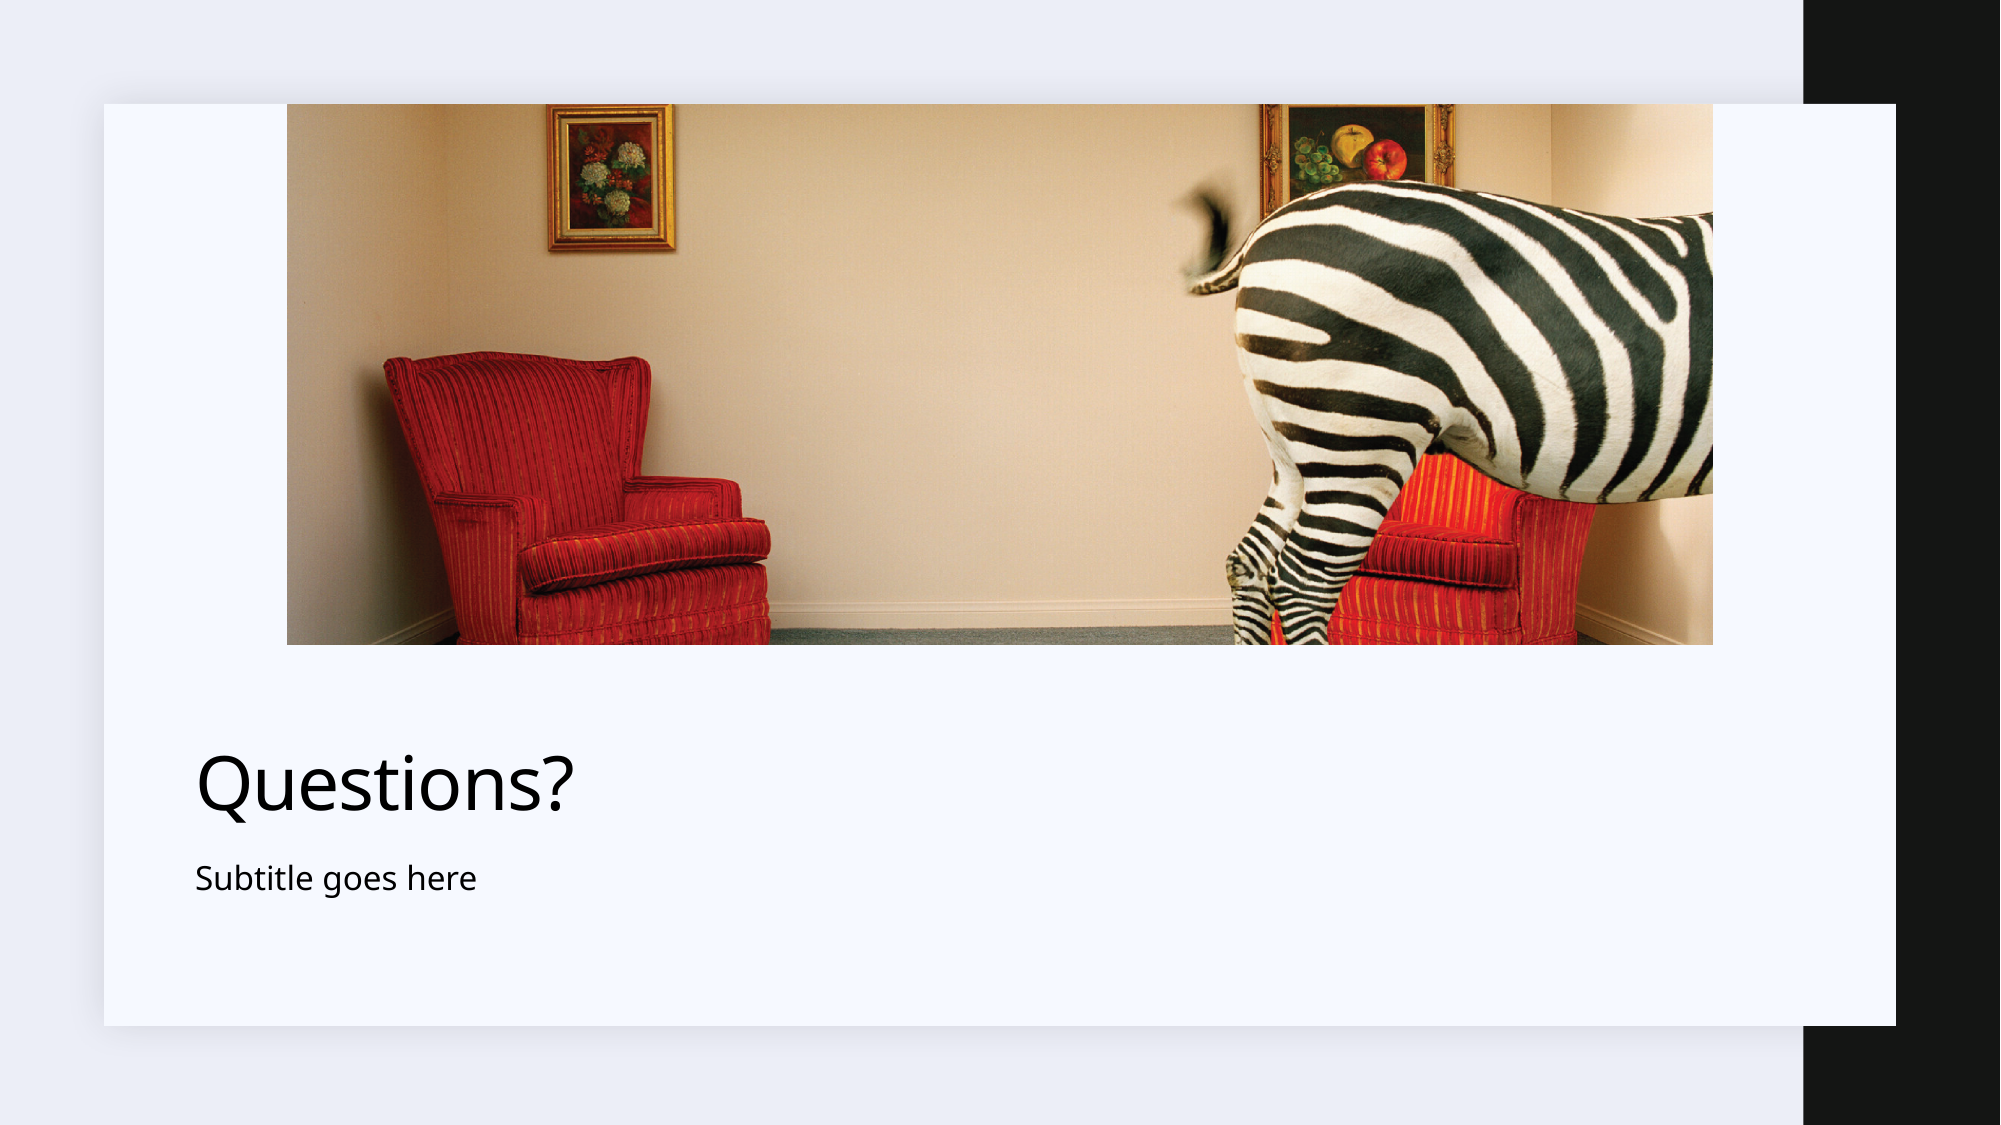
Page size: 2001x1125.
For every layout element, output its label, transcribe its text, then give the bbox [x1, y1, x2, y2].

picture [287, 103, 1713, 645]
list Subtitle goes here [180, 855, 1839, 956]
title Questions? [180, 705, 1839, 828]
